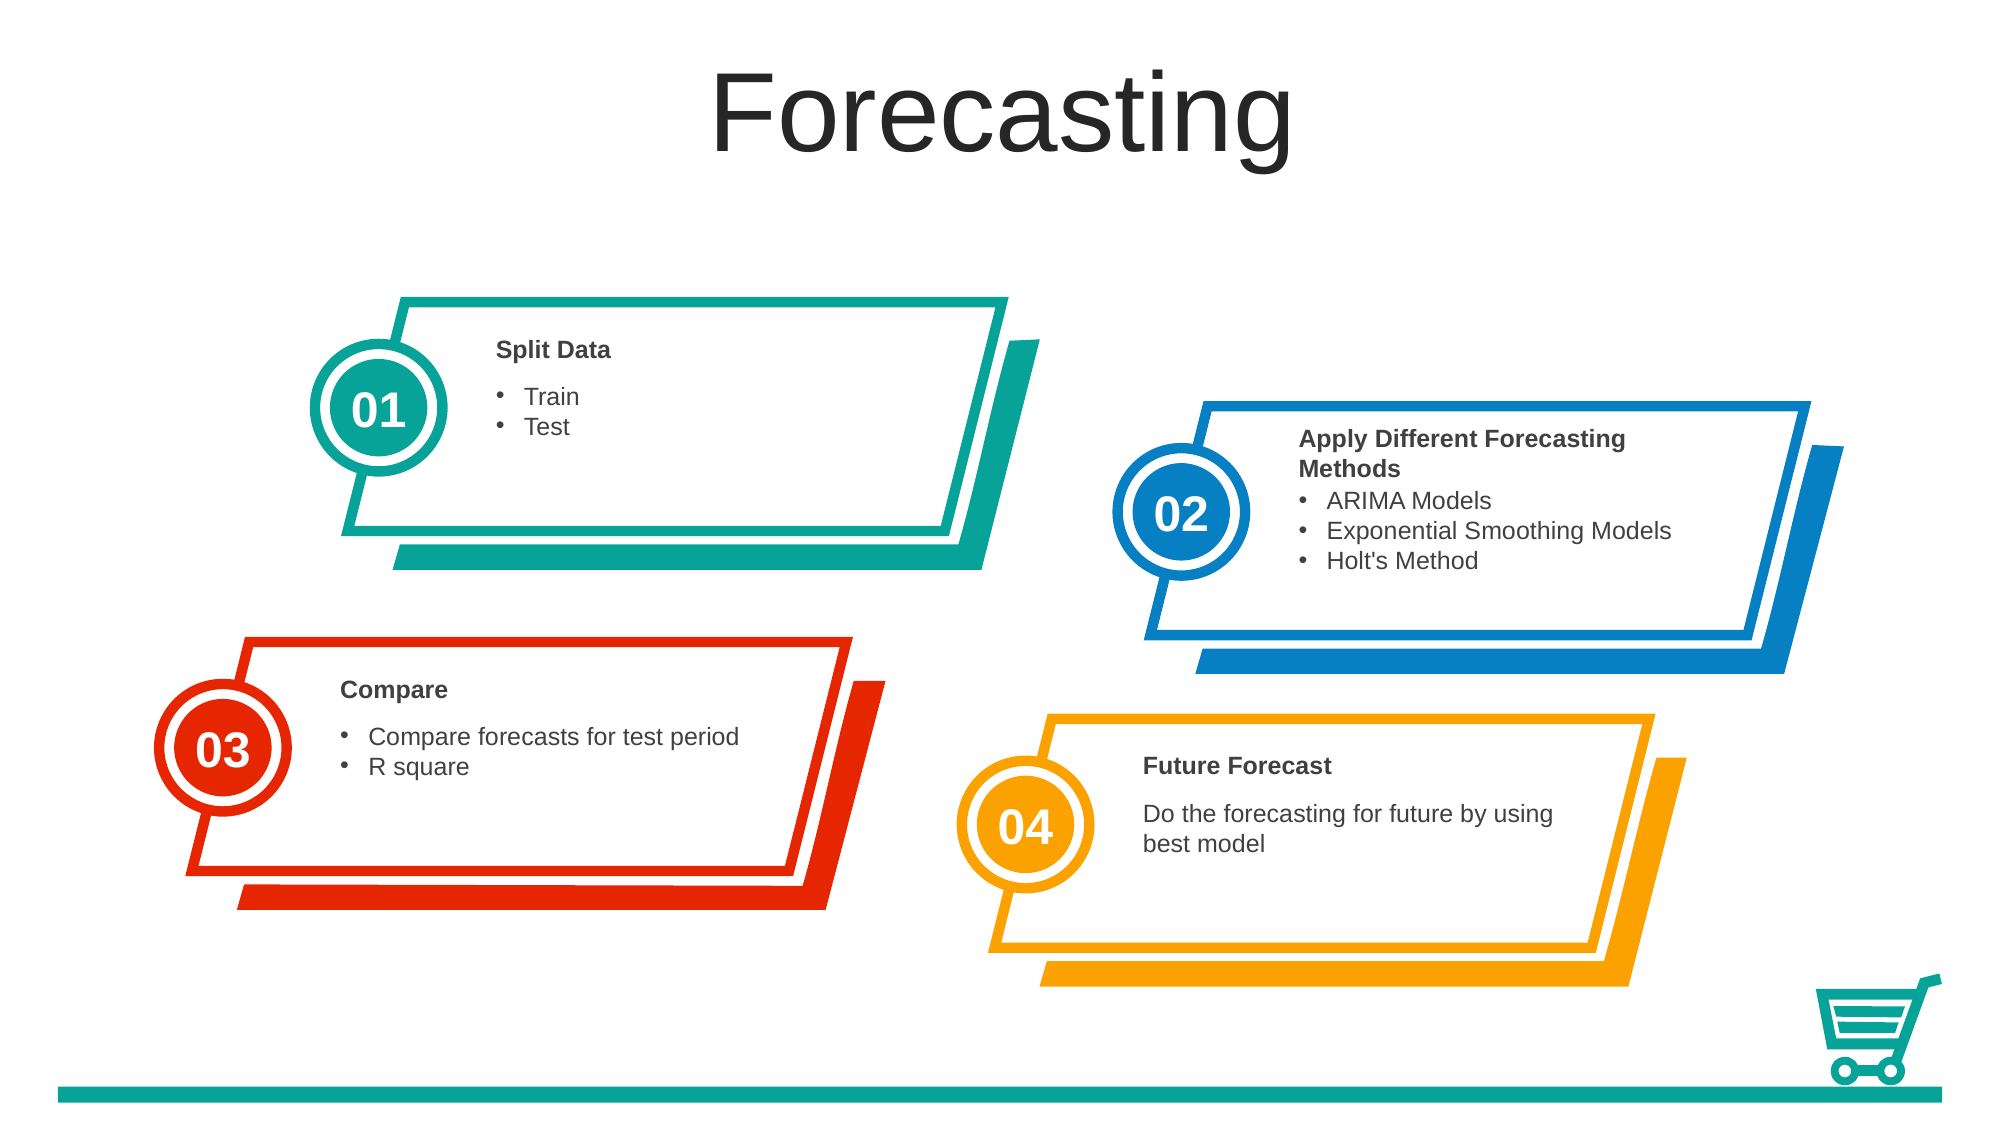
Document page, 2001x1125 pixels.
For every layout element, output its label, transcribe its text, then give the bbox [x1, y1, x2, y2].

list Forecasting [53, 55, 1952, 175]
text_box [314, 343, 443, 472]
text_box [961, 760, 1090, 889]
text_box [1283, 414, 1746, 584]
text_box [1150, 406, 1844, 674]
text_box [159, 683, 287, 812]
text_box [1117, 448, 1246, 576]
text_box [325, 665, 788, 789]
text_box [347, 301, 1040, 570]
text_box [994, 718, 1687, 987]
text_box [191, 641, 886, 910]
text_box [480, 325, 944, 449]
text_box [1127, 742, 1591, 866]
